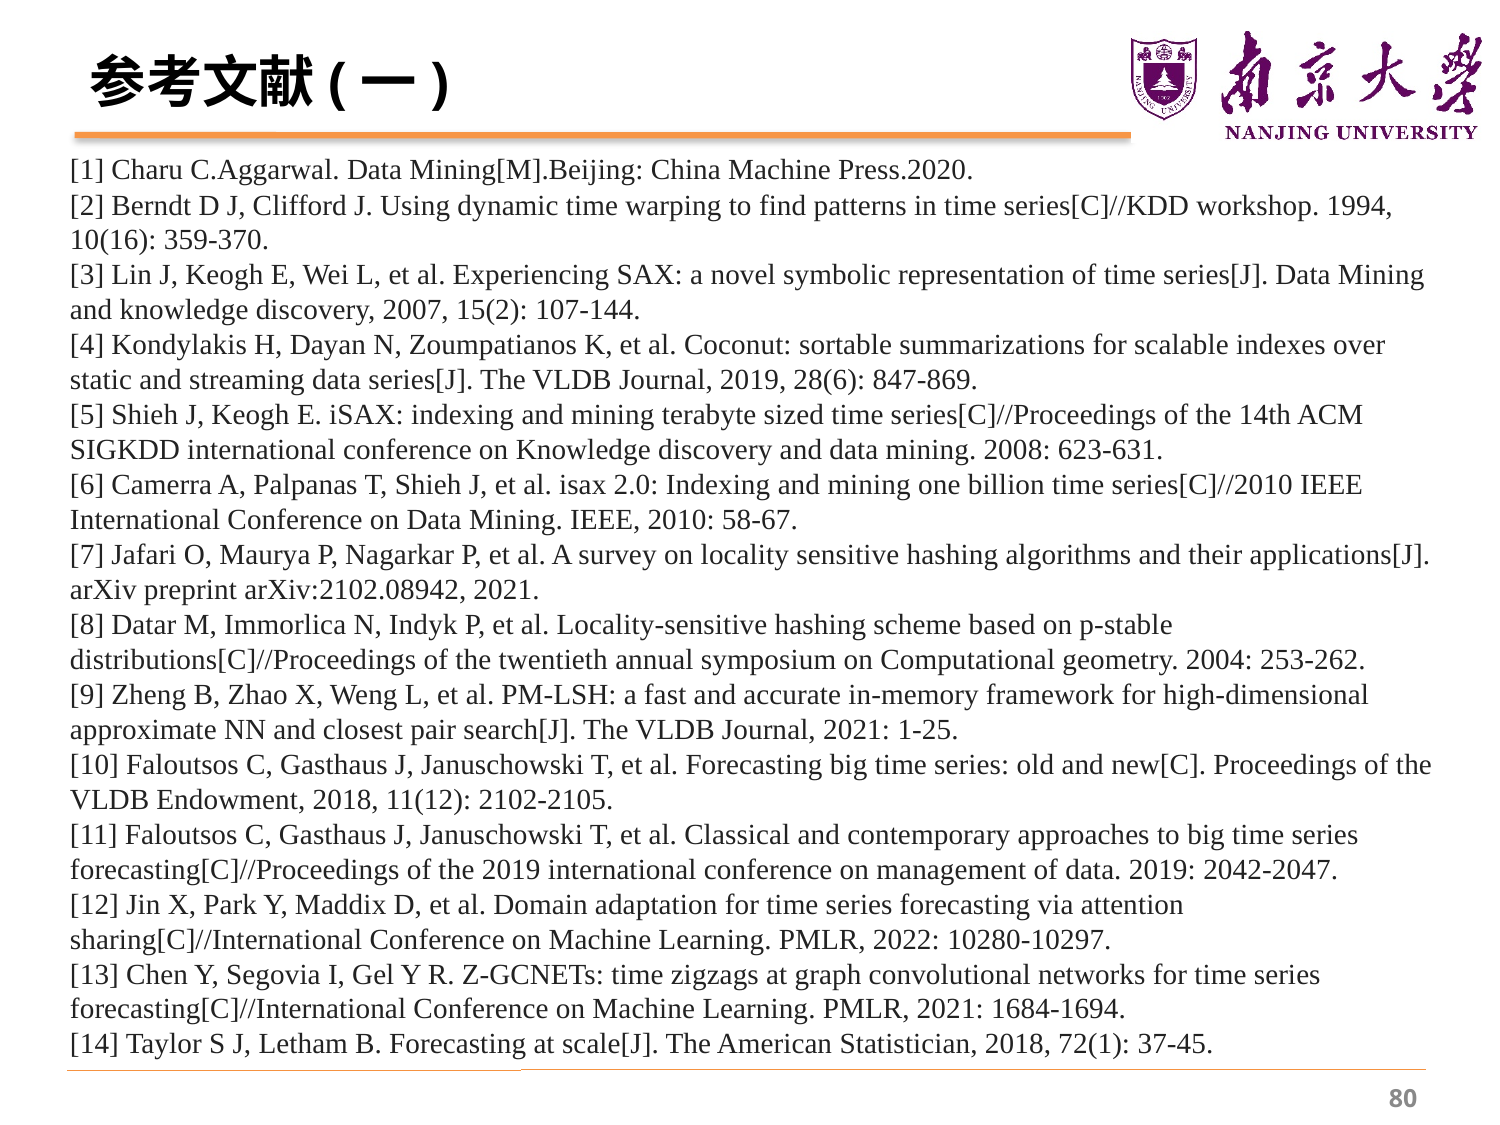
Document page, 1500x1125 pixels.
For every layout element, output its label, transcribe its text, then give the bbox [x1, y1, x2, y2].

picture [1131, 31, 1482, 143]
slide_number 80 [1375, 1076, 1426, 1123]
title 参考文献(一) [75, 39, 1132, 123]
text_box [1] Charu C.Aggarwal. Data Mining[M].Beijing: China Machine Press.2020. [2] Berndt D J, Clifford J. Using dynamic time warping to find patterns in time series[C]//KDD workshop. 1994, 10(16): 359-370. [3] Lin J, Keogh E, Wei L, et al. Experiencing SAX: a novel symbolic representation of time series[J]. Data Mining and knowledge discovery, 2007, 15(2): 107-144. [4] Kondylakis H, Dayan N, Zoumpatianos K, et al. Coconut: sortable summarizations for scalable indexes over static and streaming data series[J]. The VLDB Journal, 2019, 28(6): 847-869. [5] Shieh J, Keogh E. iSAX: indexing and mining terabyte sized time series[C]//Proceedings of the 14th ACM SIGKDD international conference on Knowledge discovery and data mining. 2008: 623-631. [6] Camerra A, Palpanas T, Shieh J, et al. isax 2.0: Indexing and mining one billion time series[C]//2010 IEEE International Conference on Data Mining. IEEE, 2010: 58-67. [7] Jafari O, Maurya P, Nagarkar P, et al. A survey on locality sensitive hashing algorithms and their applications[J]. arXiv preprint arXiv:2102.08942, 2021. [8] Datar M, Immorlica N, Indyk P, et al. Locality-sensitive hashing scheme based on p-stable distributions[C]//Proceedings of the twentieth annual symposium on Computational geometry. 2004: 253-262. [9] Zheng B, Zhao X, Weng L, et al. PM-LSH: a fast and accurate in-memory framework for high-dimensional approximate NN and closest pair search[J]. The VLDB Journal, 2021: 1-25. [10] Faloutsos C, Gasthaus J, Januschowski T, et al. Forecasting big time series: old and new[C]. Proceedings of the VLDB Endowment, 2018, 11(12): 2102-2105. [11] Faloutsos C, Gasthaus J, Januschowski T, et al. Classical and contemporary approaches to big time series forecasting[C]//Proceedings of the 2019 international conference on management of data. 2019: 2042-2047. [12] Jin X, Park Y, Maddix D, et al. Domain adaptation for time series forecasting via attention sharing[C]//International Conference on Machine Learning. PMLR, 2022: 10280-10297. [13] Chen Y, Segovia I, Gel Y R. Z-GCNETs: time zigzags at graph convolutional networks for time series forecasting[C]//International Conference on Machine Learning. PMLR, 2021: 1684-1694. [14] Taylor S J, Letham B. Forecasting at scale[J]. The American Statistician, 2018, 72(1): 37-45. [62, 143, 1459, 1068]
